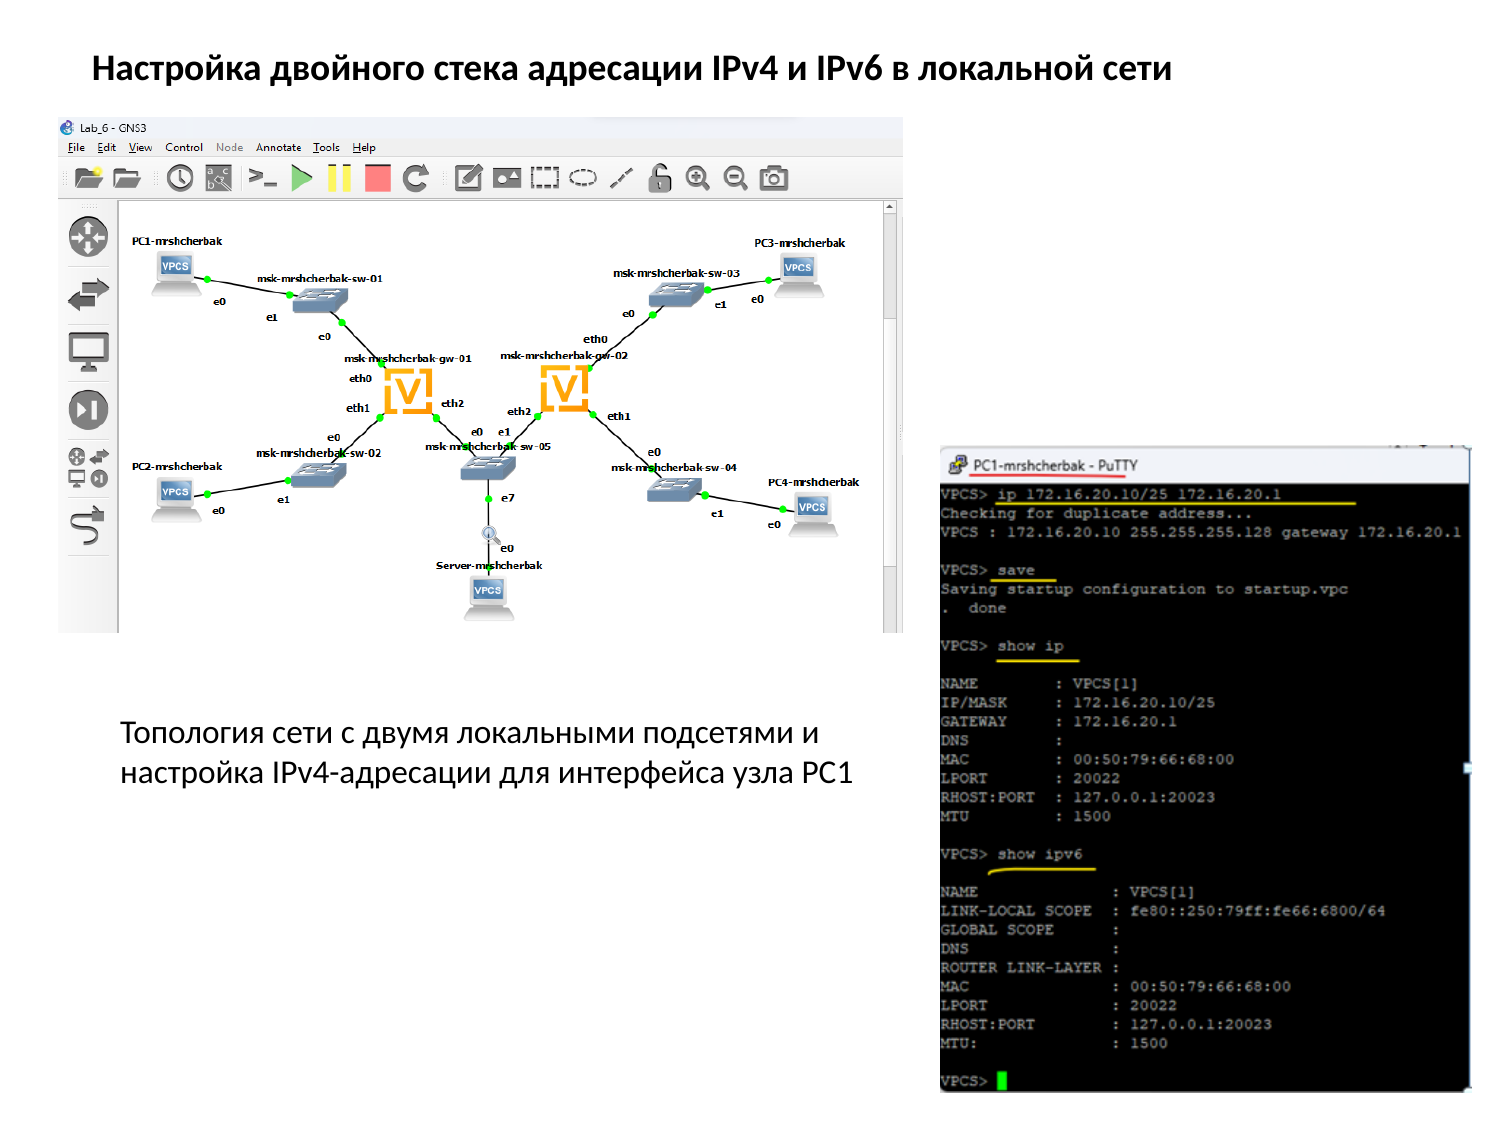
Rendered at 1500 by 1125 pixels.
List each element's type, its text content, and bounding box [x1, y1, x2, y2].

text_box Настройка двойного стека адресации IPv4 и IPv6 в локальной сети [35, 35, 1231, 95]
picture [58, 116, 903, 633]
text_box Топология сети с двумя локальными подсетями и настройка IPv4-адресации для интерфейса узла PC1 [105, 703, 935, 798]
picture [940, 445, 1472, 1093]
